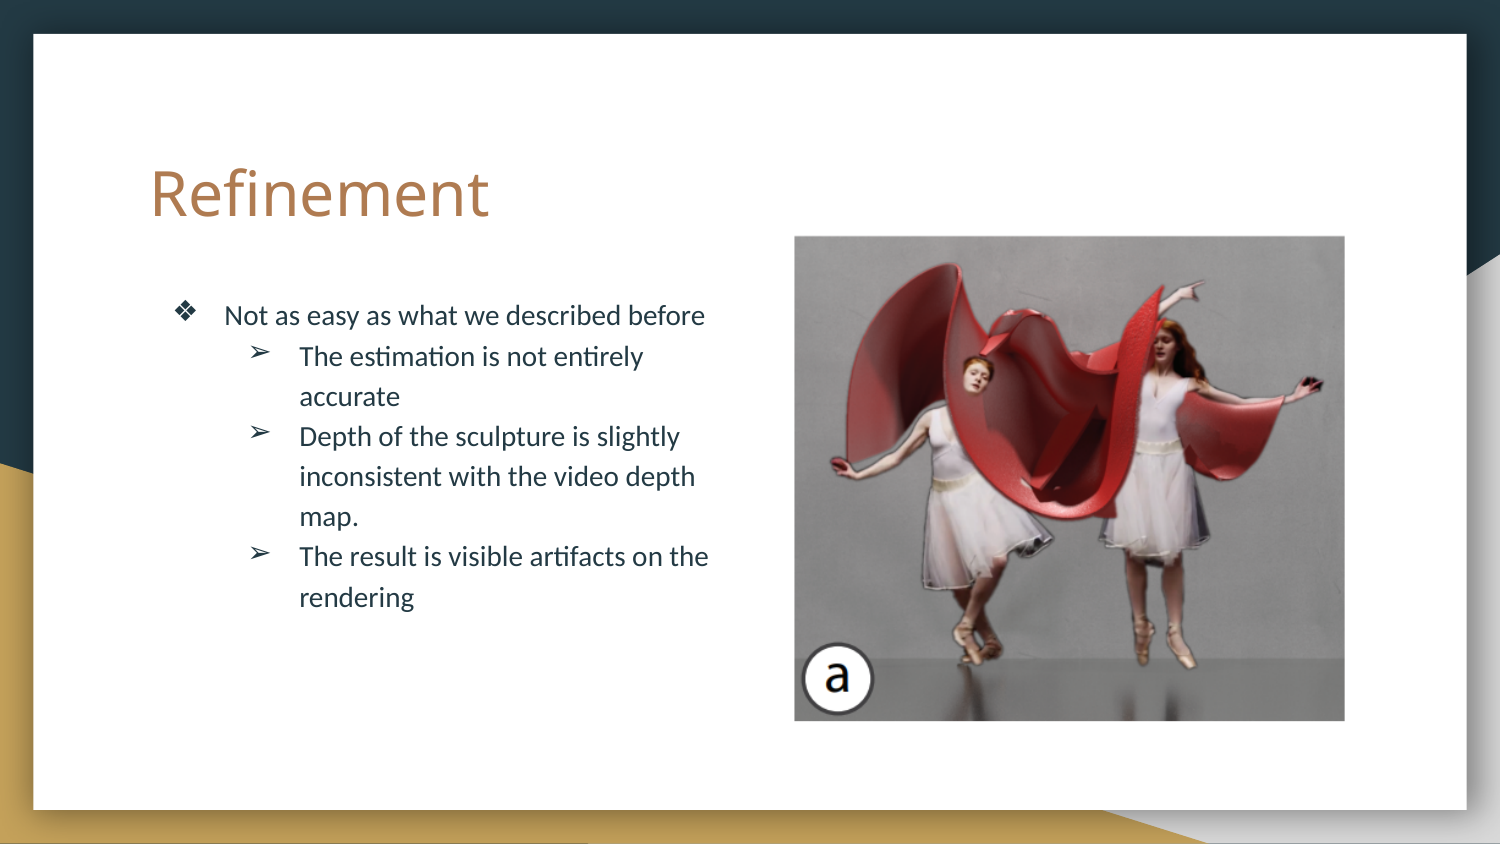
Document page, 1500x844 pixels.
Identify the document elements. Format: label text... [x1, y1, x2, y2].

title Refinement [134, 138, 1366, 296]
list Not as easy as what we described before The estimation is not entirely accurate Depth of the sculpture is slightly inconsistent with the video depth map. The result is visible artifacts on the rendering [134, 276, 750, 679]
picture [785, 223, 1347, 731]
